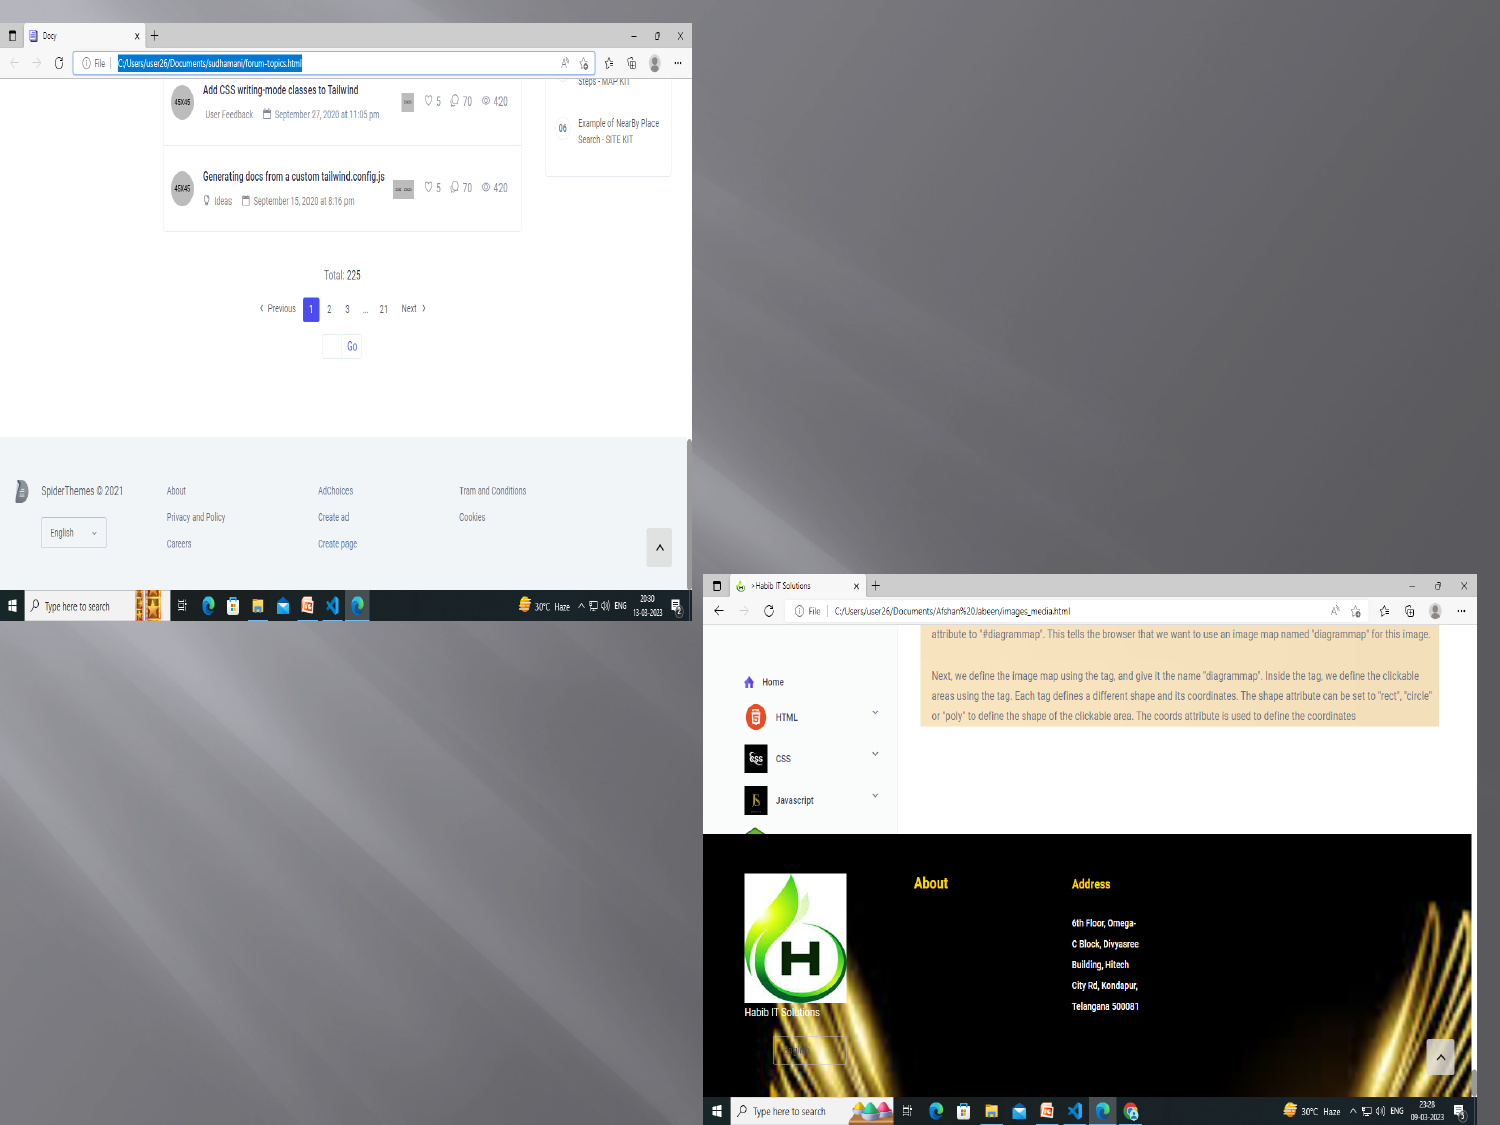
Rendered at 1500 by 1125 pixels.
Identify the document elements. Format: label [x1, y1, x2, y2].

picture [0, 23, 692, 622]
picture [702, 573, 1477, 1125]
